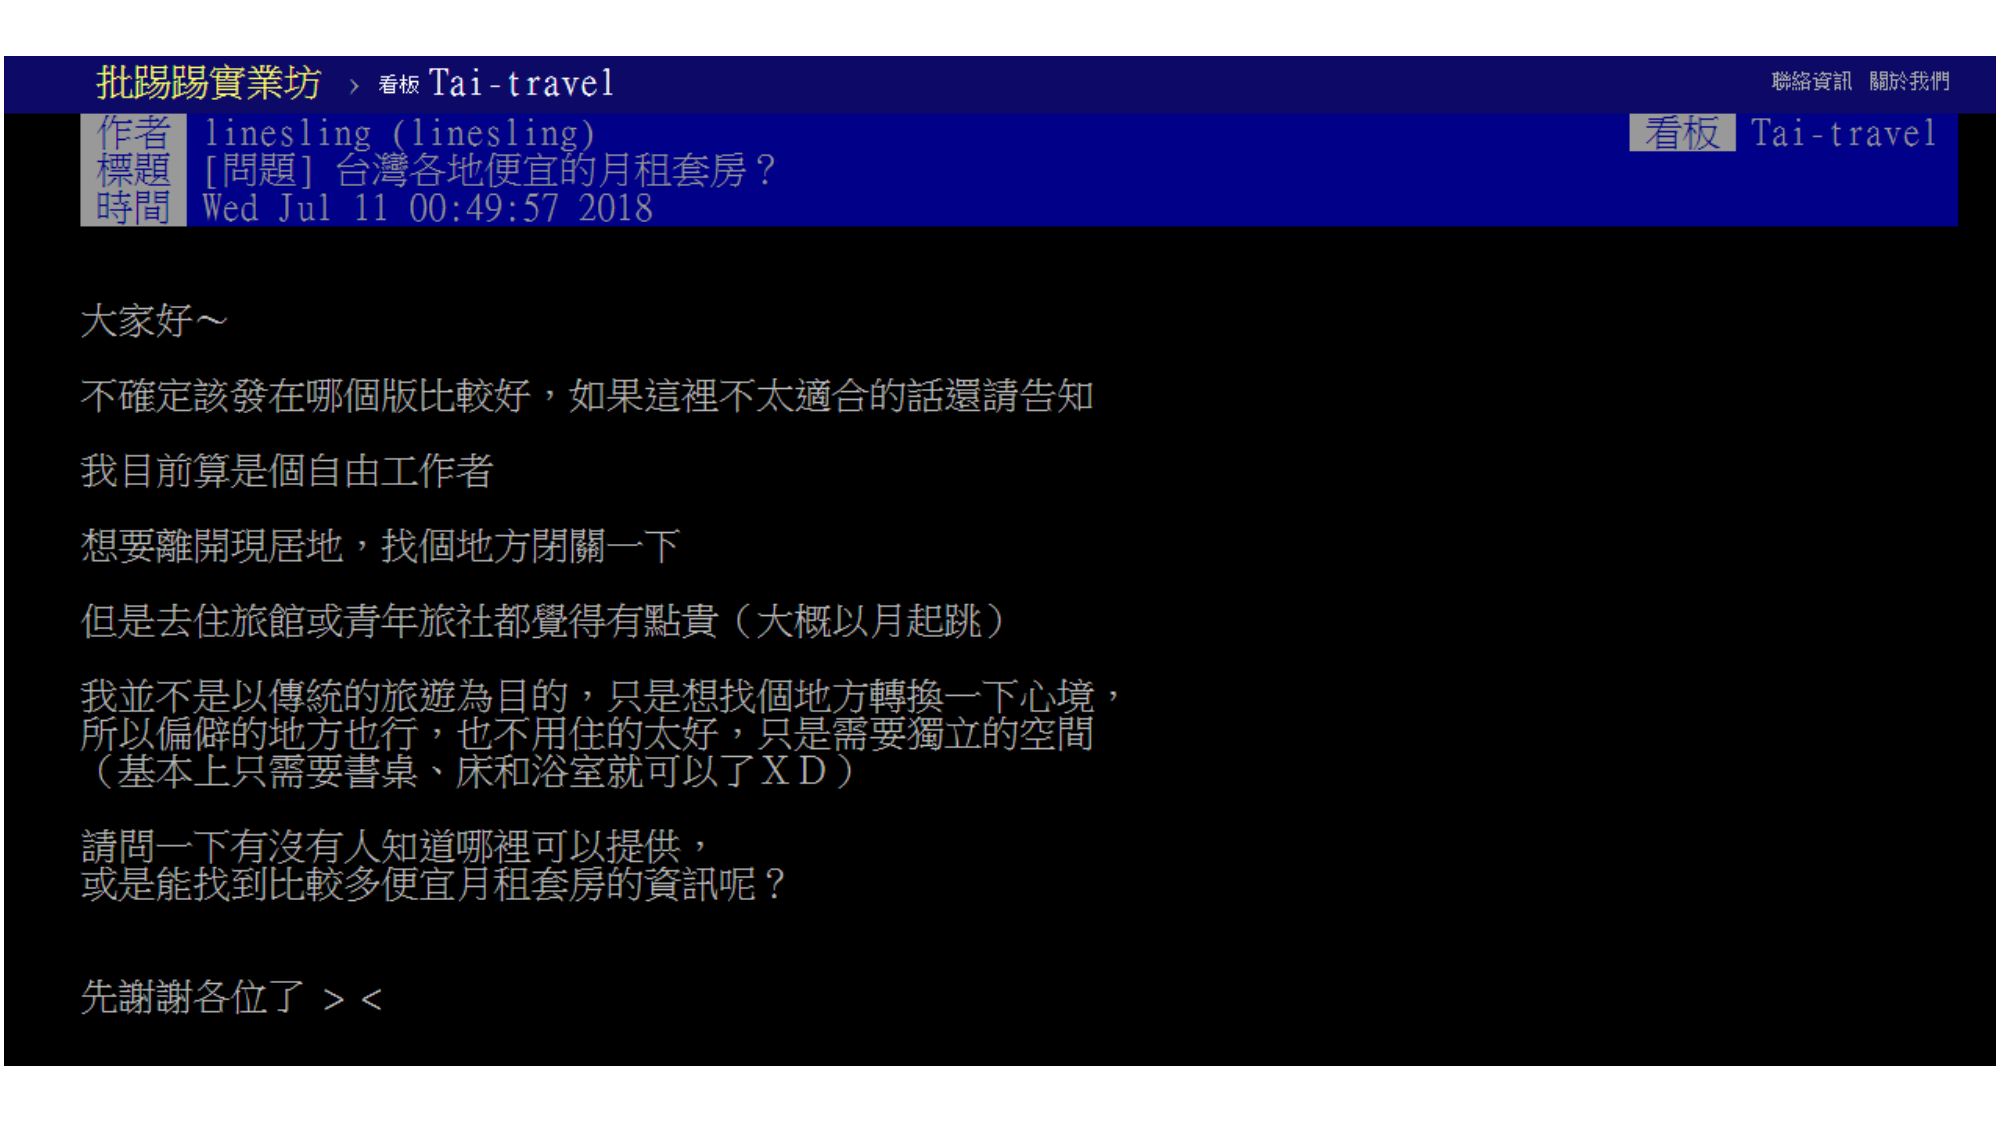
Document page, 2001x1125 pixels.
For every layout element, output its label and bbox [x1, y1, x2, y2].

list [4, 56, 1996, 1066]
